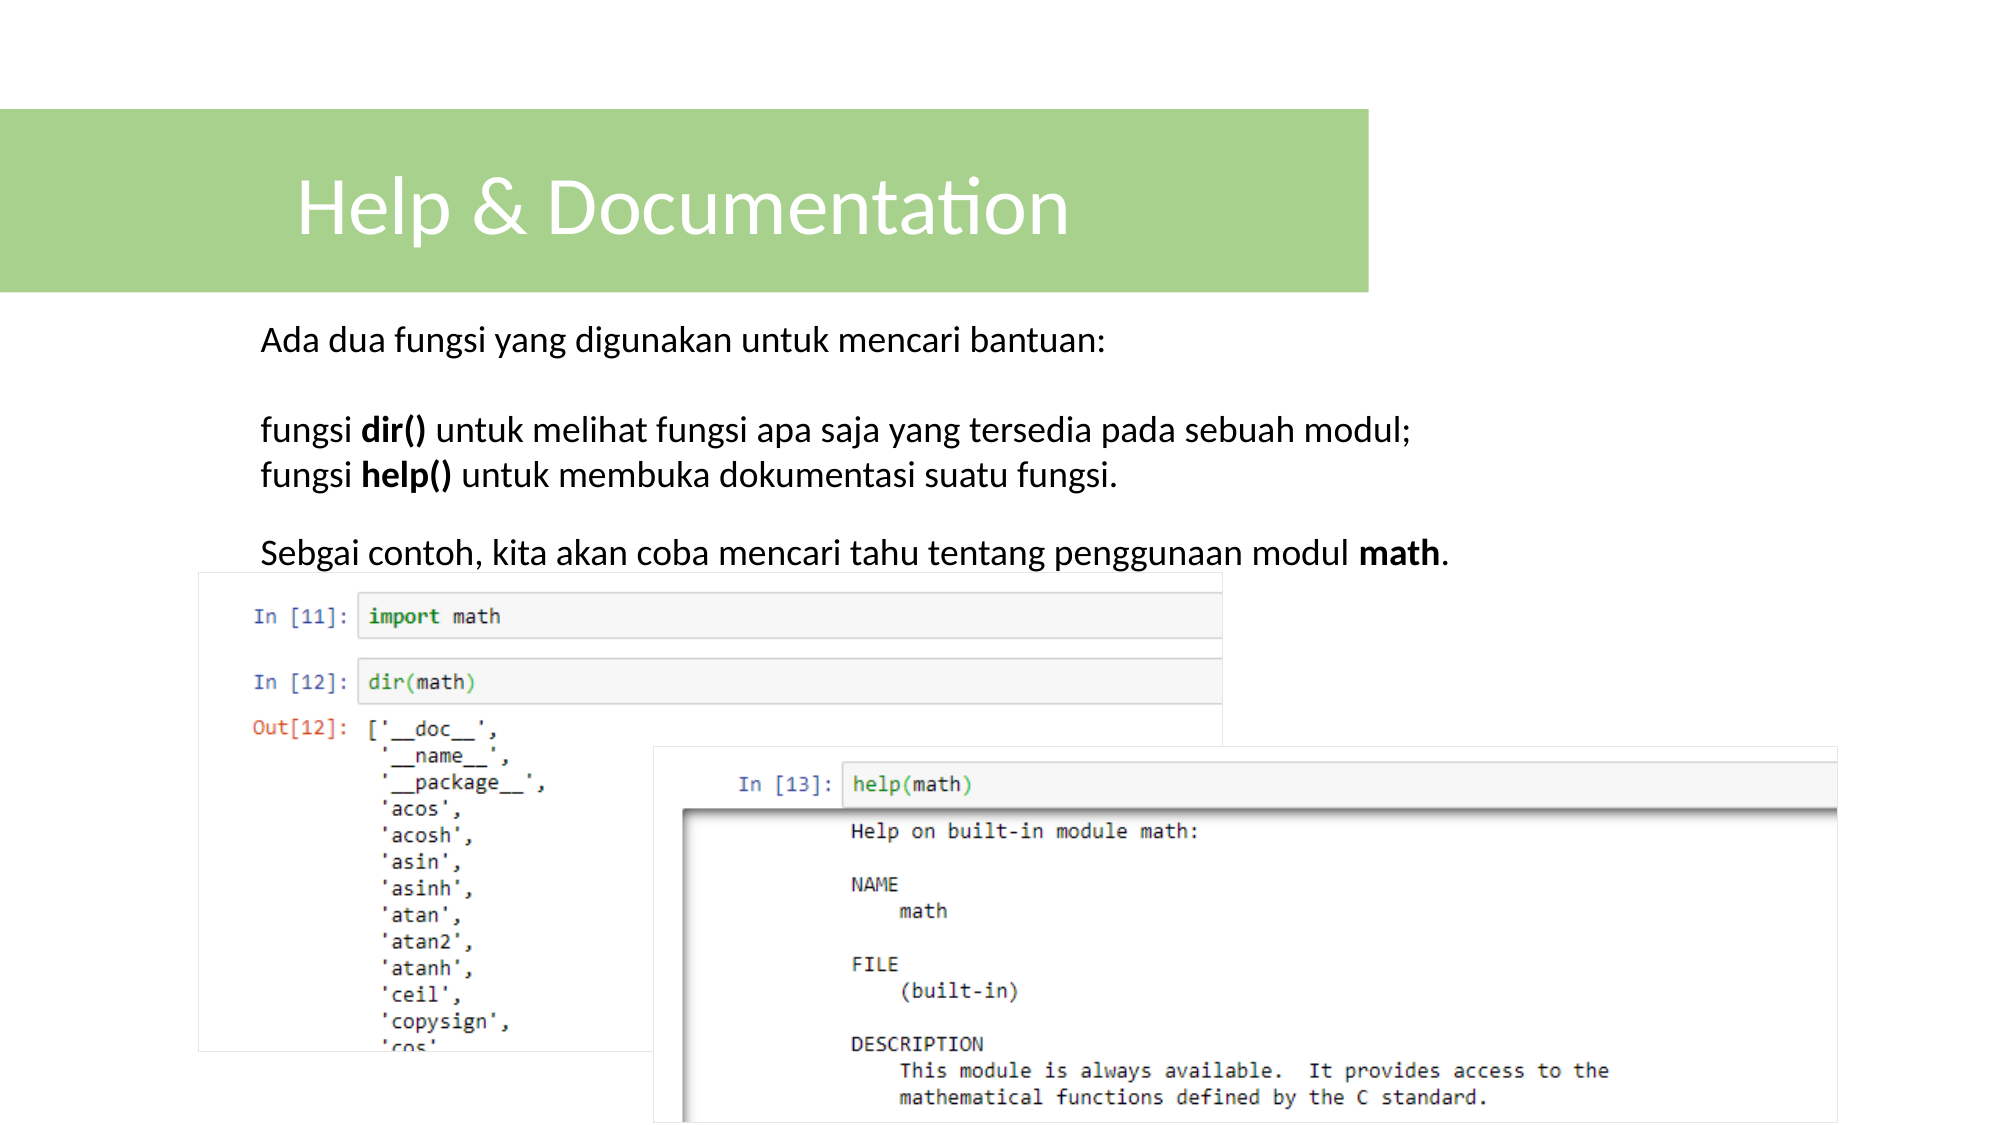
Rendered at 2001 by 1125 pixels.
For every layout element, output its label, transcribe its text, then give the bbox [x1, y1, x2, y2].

picture [198, 572, 1838, 1123]
text_box Sebgai contoh, kita akan coba mencari tahu tentang penggunaan modul math. [245, 520, 1482, 581]
text_box Help & Documentation [0, 108, 1370, 293]
text_box Ada dua fungsi yang digunakan untuk mencari bantuan: fungsi dir() untuk melihat fungsi apa saja yang tersedia pada sebuah modul; fungsi help() untuk membuka dokumentasi suatu fungsi. [245, 307, 1680, 503]
